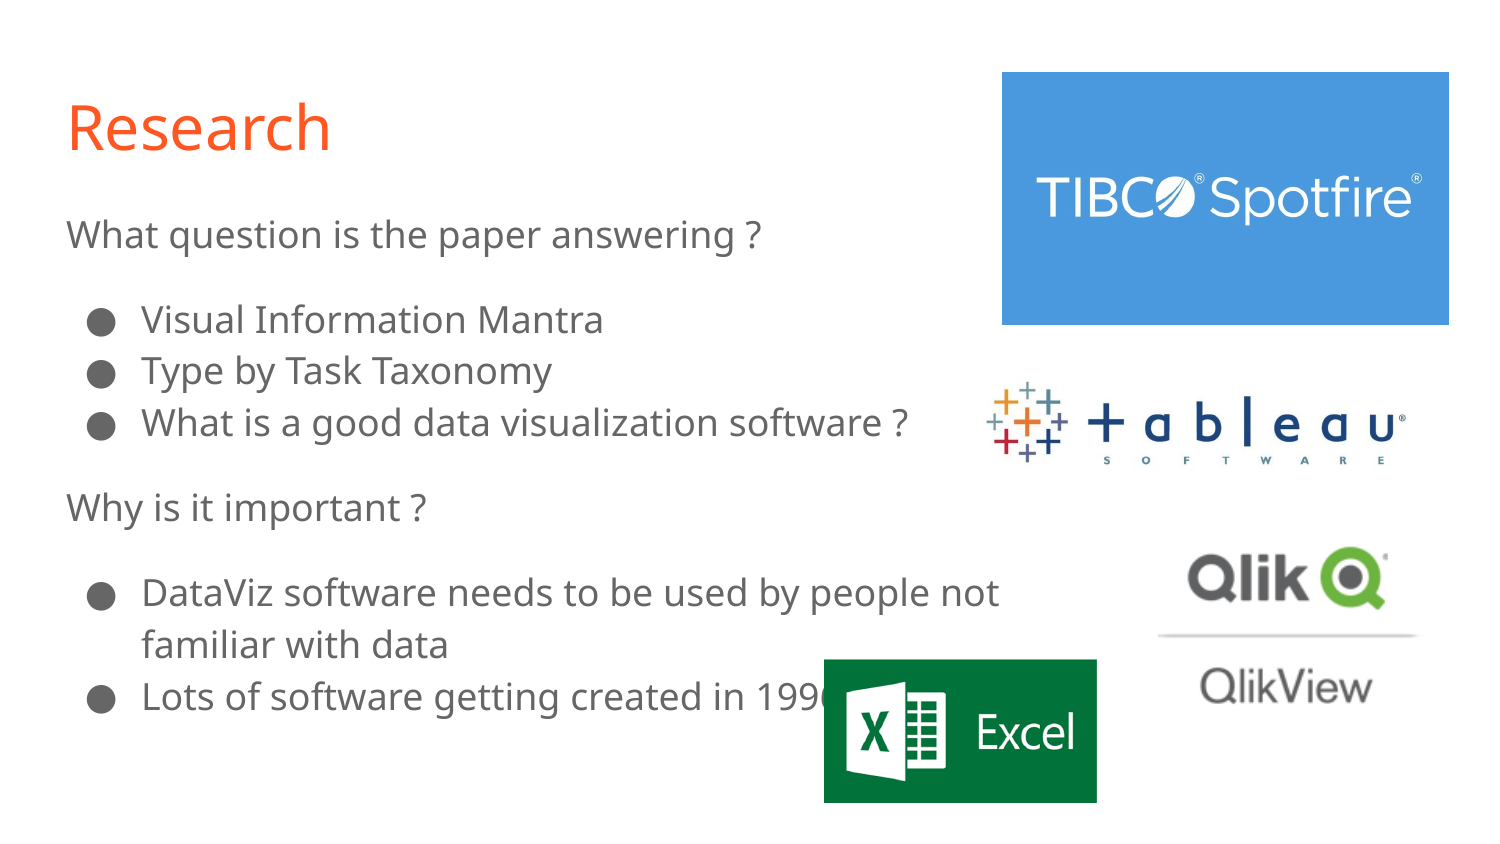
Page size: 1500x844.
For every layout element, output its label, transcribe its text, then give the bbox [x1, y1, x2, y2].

picture [824, 659, 1097, 804]
list What question is the paper answering ? Visual Information Mantra Type by Task Taxonomy What is a good data visualization software ? Why is it important ? DataViz software needs to be used by people not familiar with data Lots of software getting created in 1996 [51, 189, 1127, 750]
picture [1002, 72, 1450, 325]
title Research [51, 72, 1001, 167]
picture [957, 329, 1450, 515]
picture [1126, 519, 1450, 741]
